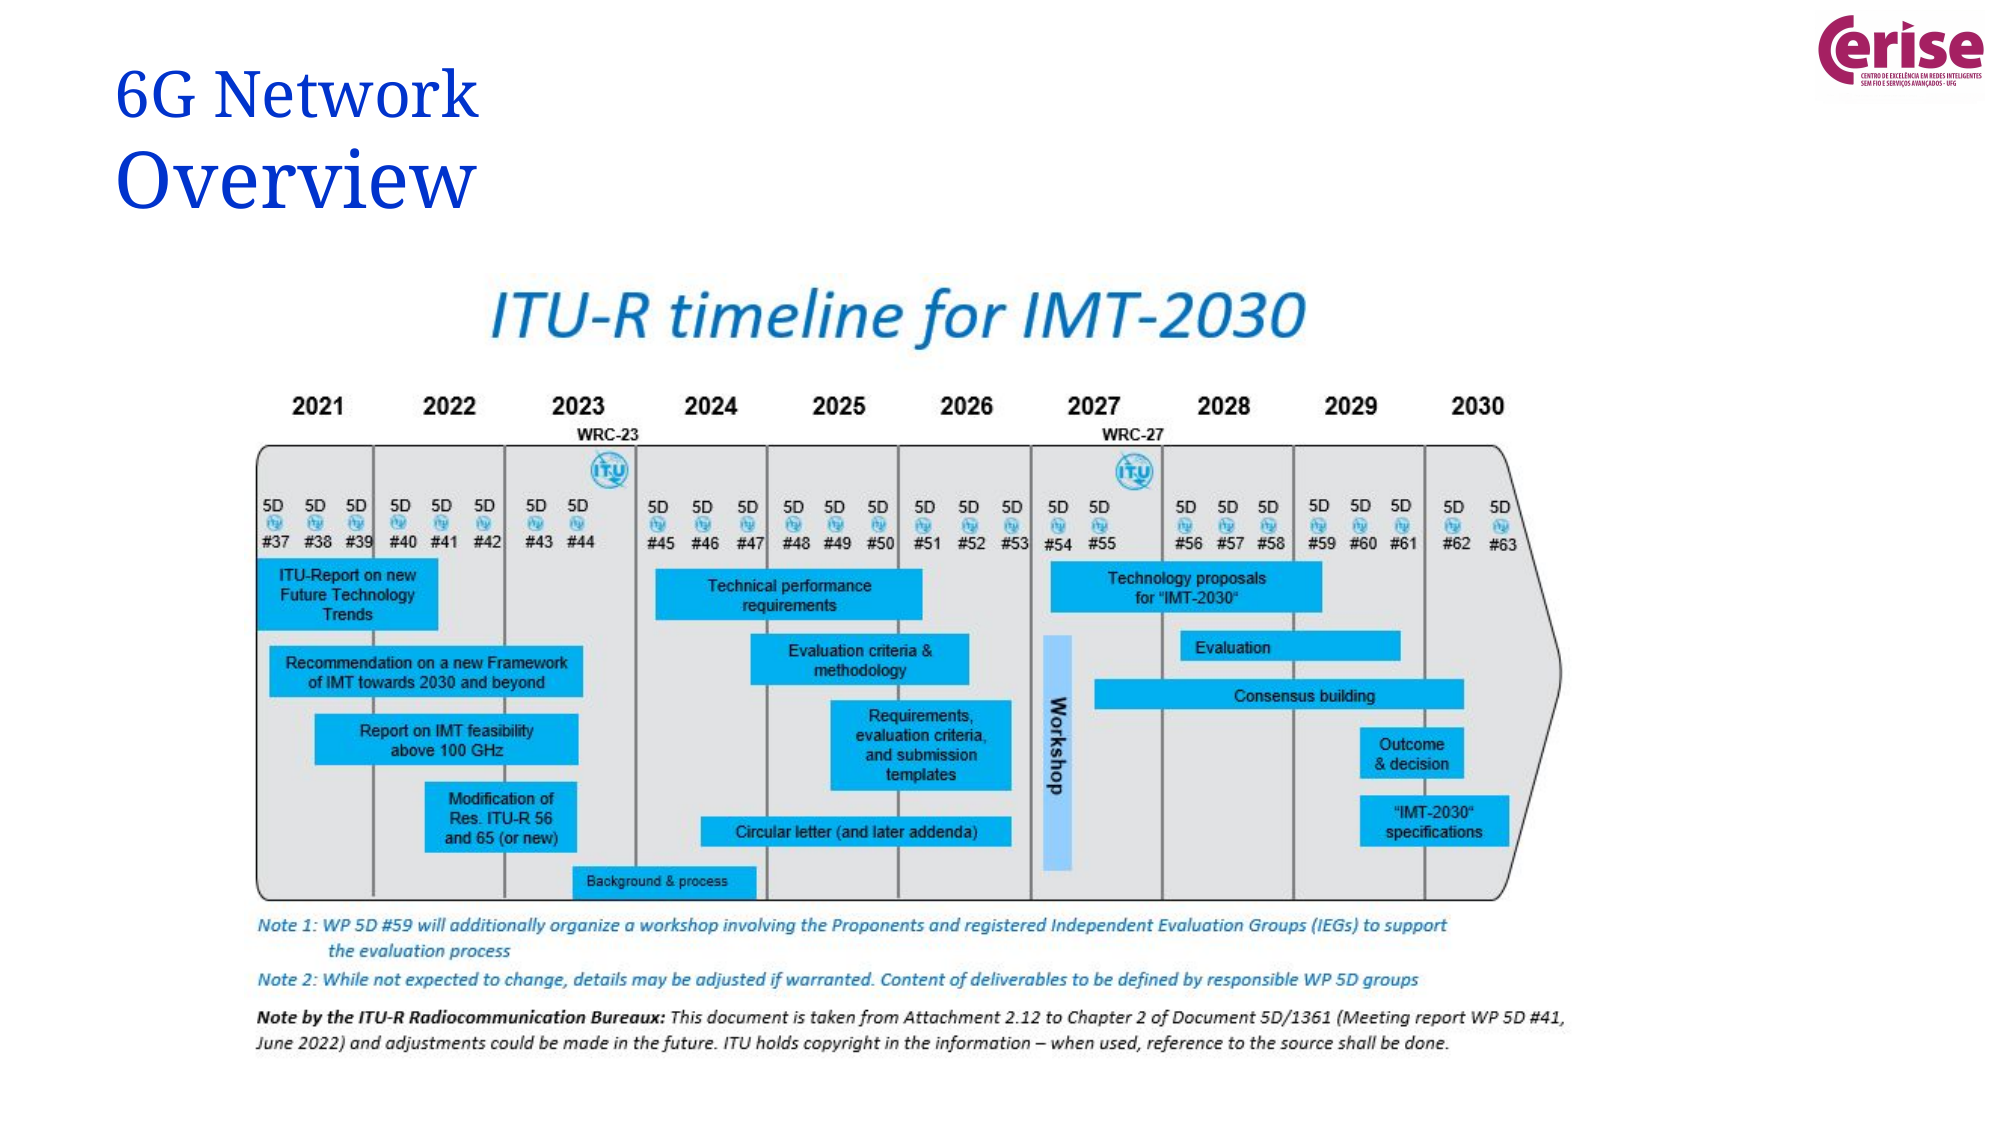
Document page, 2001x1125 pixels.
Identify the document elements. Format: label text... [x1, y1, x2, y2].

picture [1815, 10, 1985, 104]
title 6G Network Overview [99, 45, 1900, 233]
picture [243, 272, 1580, 1075]
